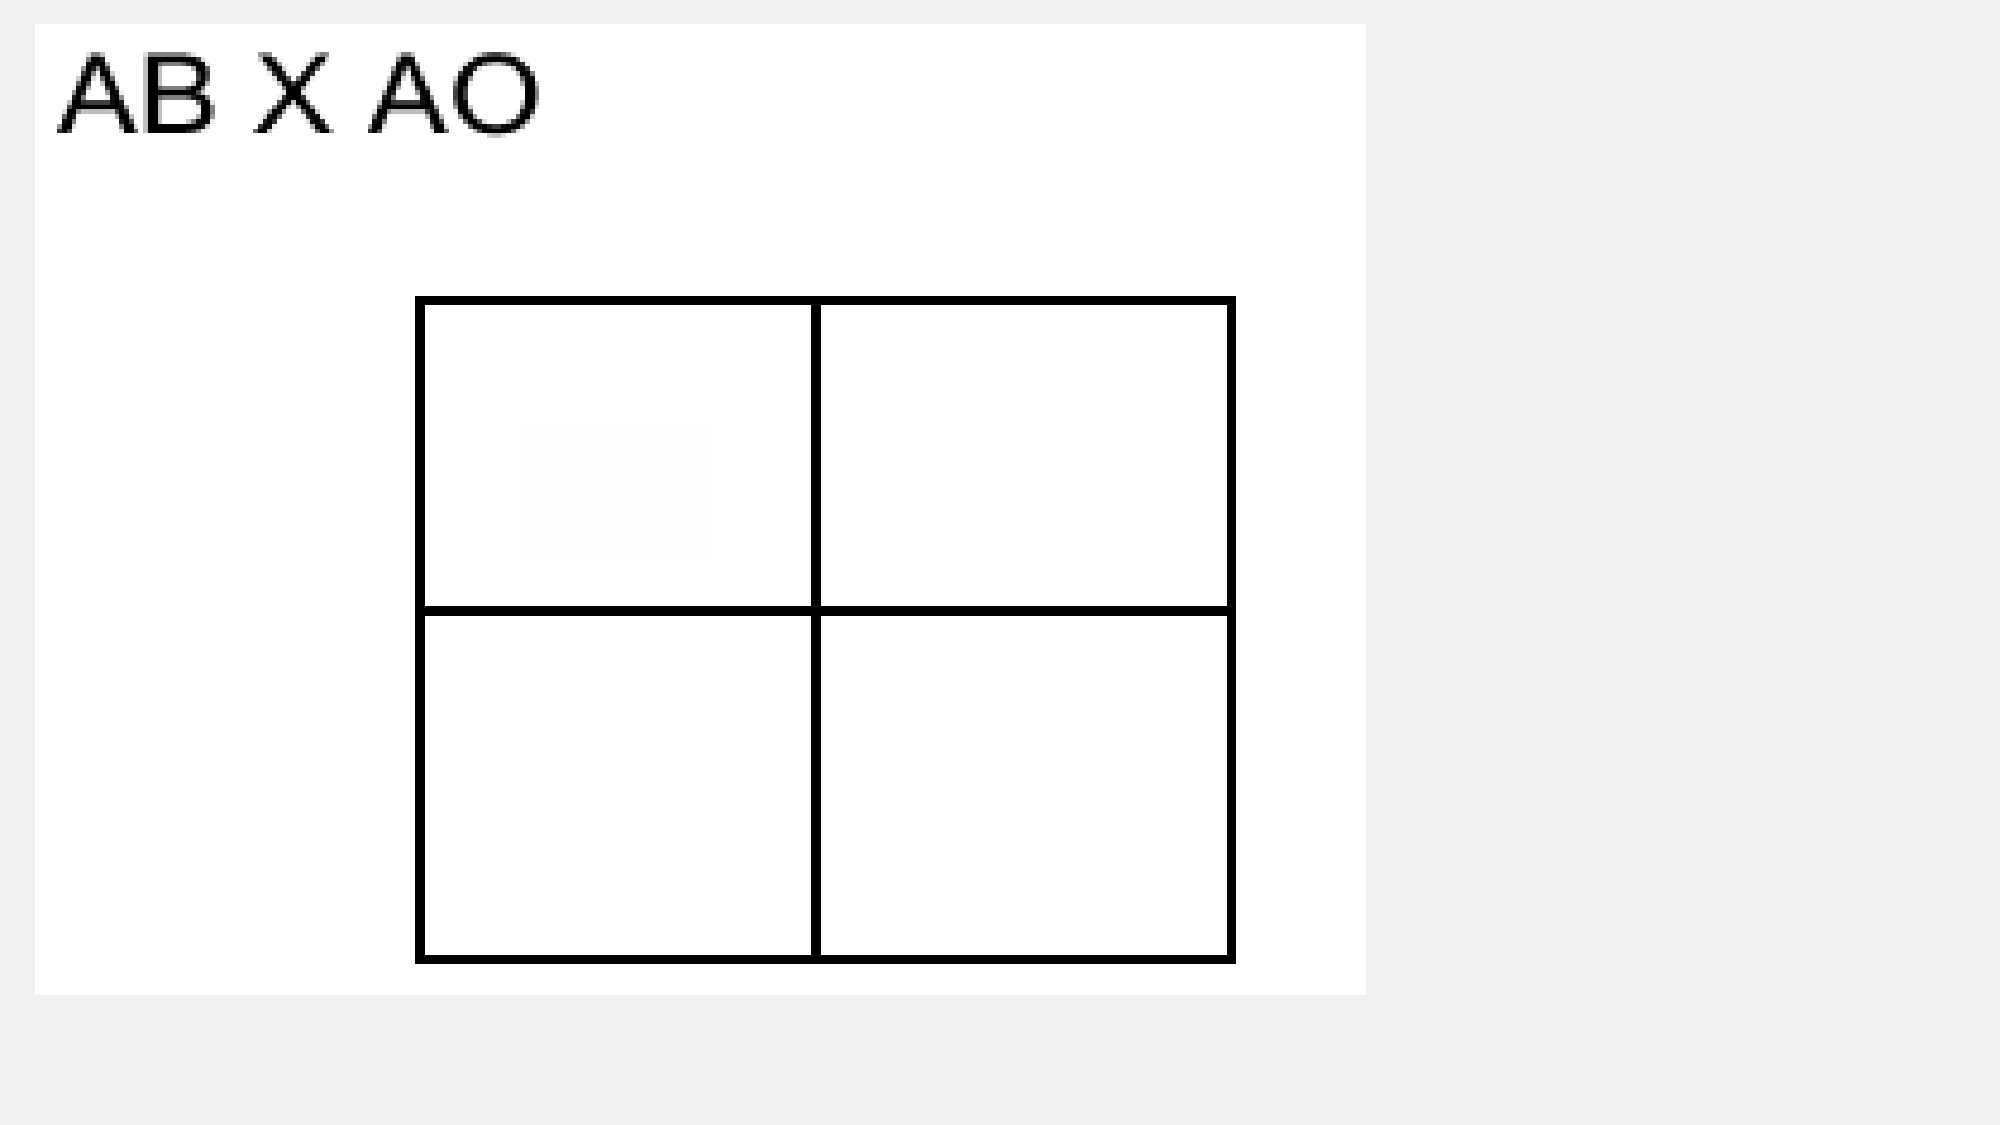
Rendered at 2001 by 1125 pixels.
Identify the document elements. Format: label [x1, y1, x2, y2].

picture [34, 24, 1367, 995]
